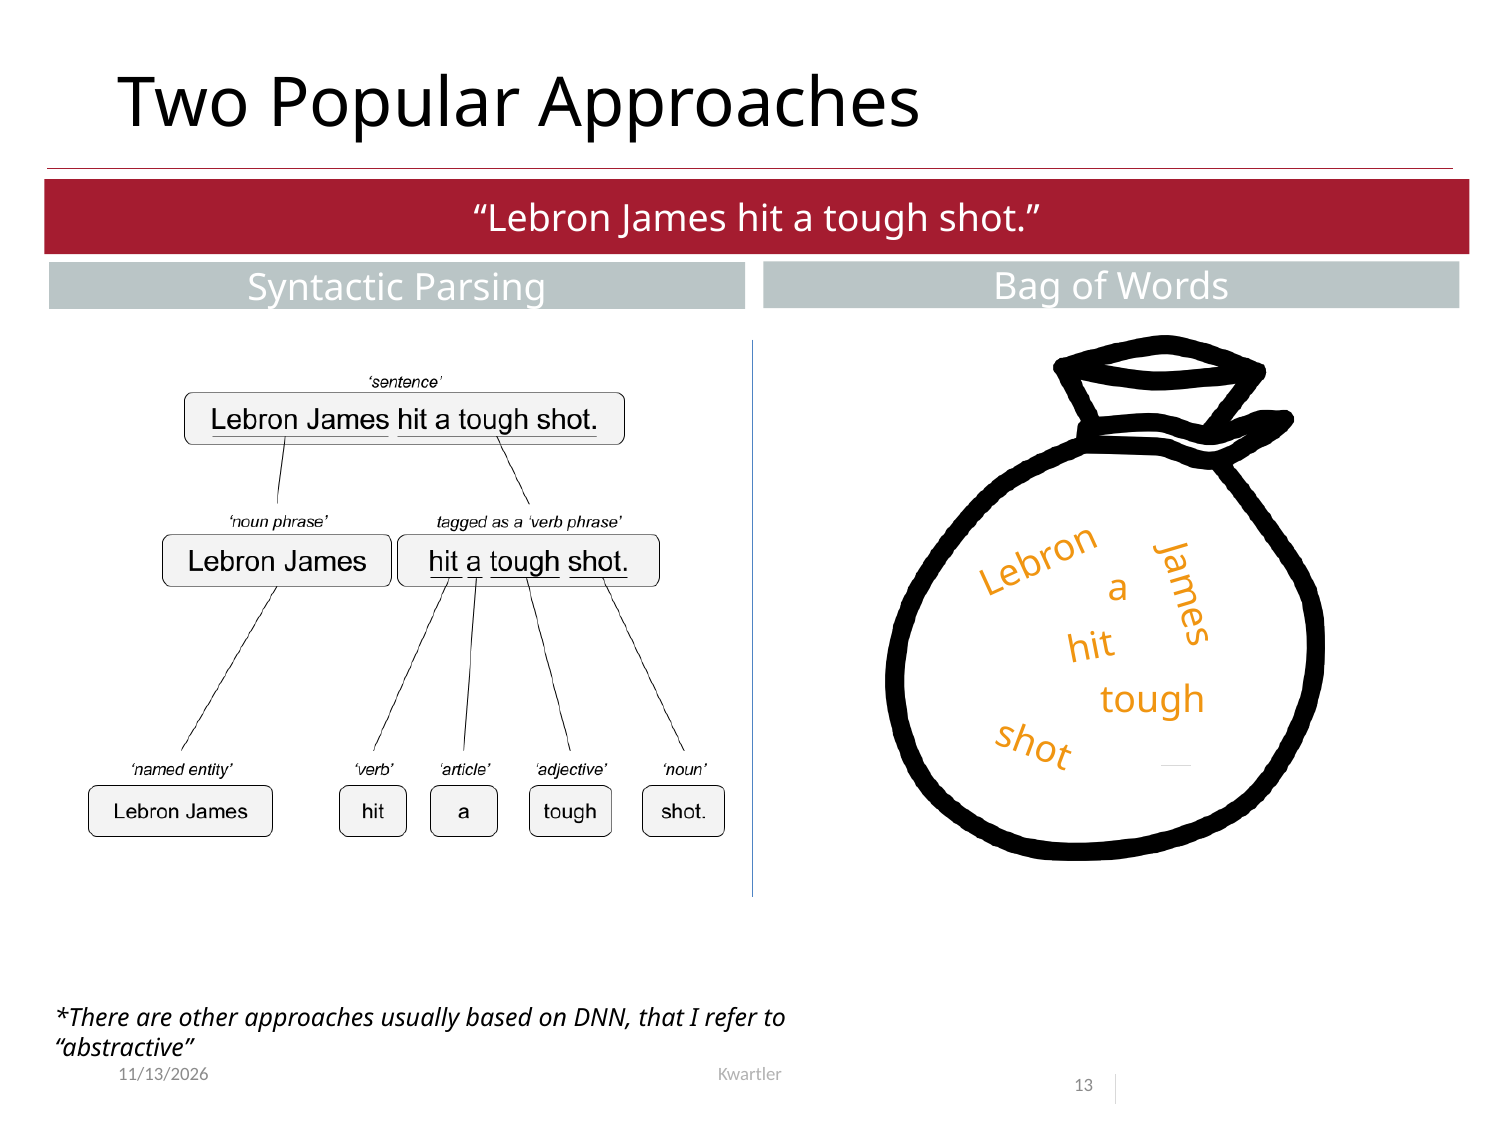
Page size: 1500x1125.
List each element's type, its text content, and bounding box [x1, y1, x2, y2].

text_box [885, 335, 1325, 861]
text_box *There are other approaches usually based on DNN, that I refer to “abstractive” [39, 993, 889, 1069]
title Two Popular Approaches [103, 59, 1397, 157]
picture [75, 356, 737, 860]
slide_number 13 [1059, 1042, 1200, 1103]
text_box Bag of Words [762, 260, 1460, 309]
text_box Syntactic Parsing [48, 261, 746, 310]
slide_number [103, 1069, 441, 1103]
footer Kwartler [496, 1042, 1004, 1103]
text_box “Lebron James hit a tough shot.” [44, 179, 1470, 255]
